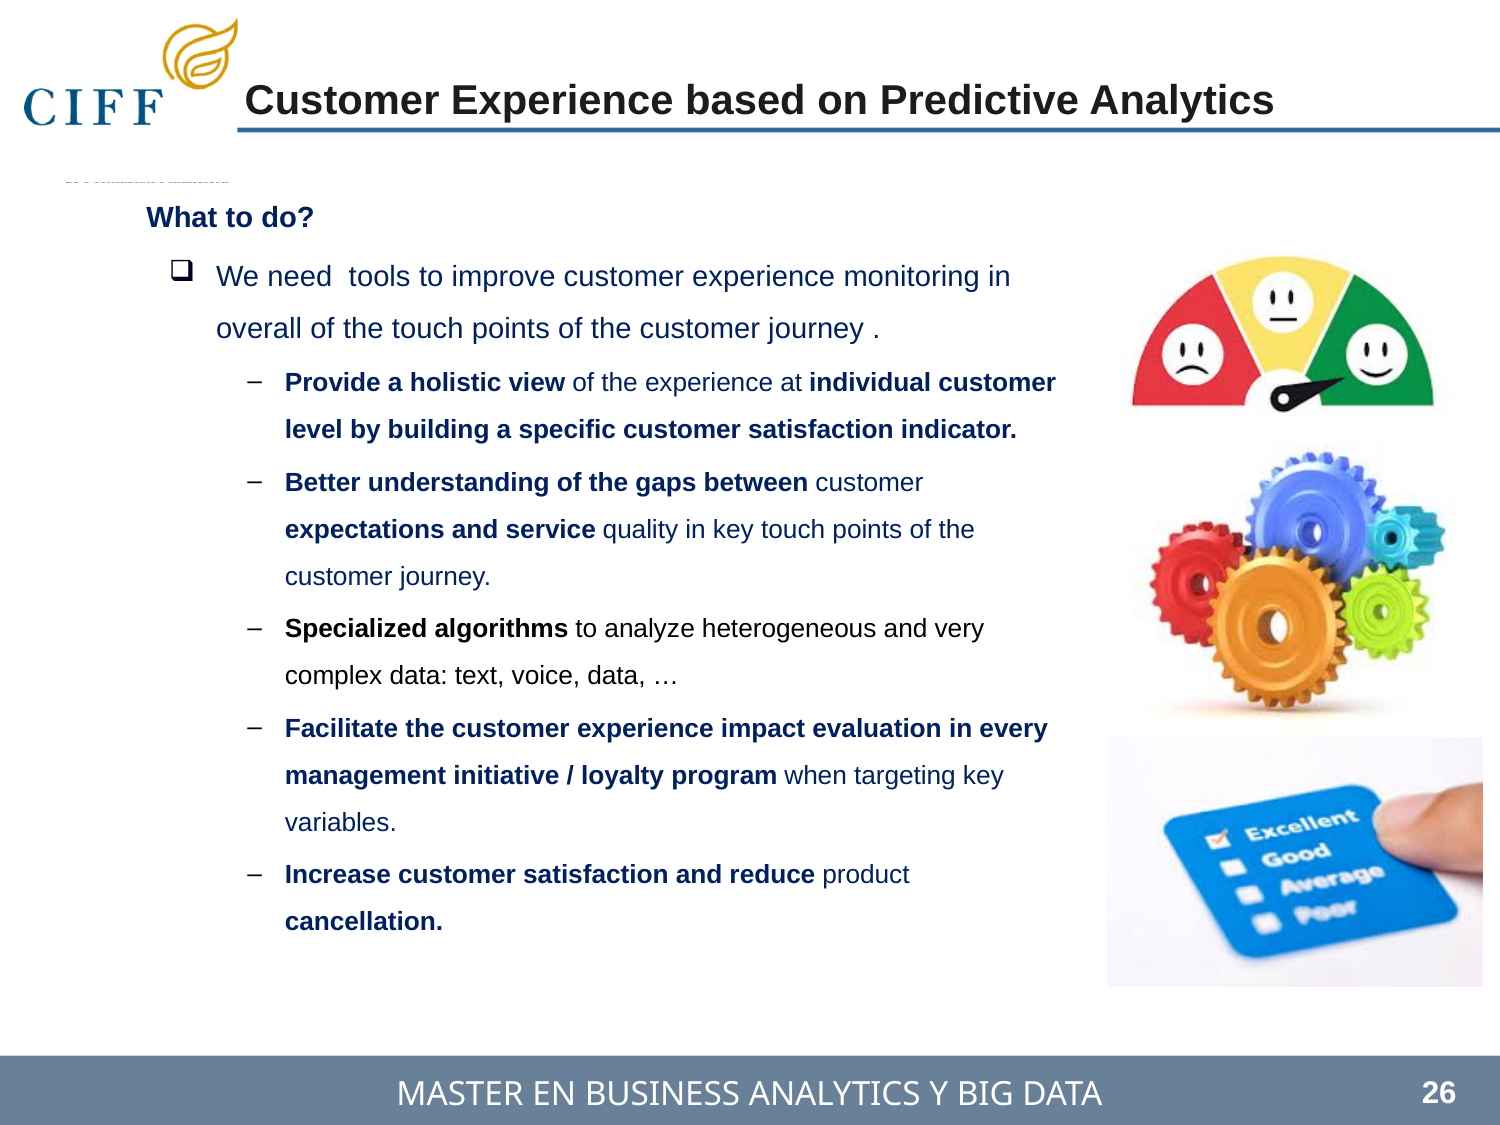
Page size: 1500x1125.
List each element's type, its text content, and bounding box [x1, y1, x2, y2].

picture [1080, 228, 1487, 988]
picture [24, 17, 229, 129]
slide_number 26 [1385, 1064, 1494, 1121]
list What to do? We need tools to improve customer experience monitoring in overall of the touch points of the customer journey . Provide a holistic view of the experience at individual customer level by building a specific customer satisfaction indicator. Better understanding of the gaps between customer expectations and service quality in key touch points of the customer journey. Specialized algorithms to analyze heterogeneous and very complex data: text, voice, data, … Facilitate the customer experience impact evaluation in every management initiative / loyalty program when targeting key variables. Increase customer satisfaction and reduce product cancellation. [75, 173, 1081, 984]
text_box Customer Experience based on Predictive Analytics [229, 0, 1484, 131]
